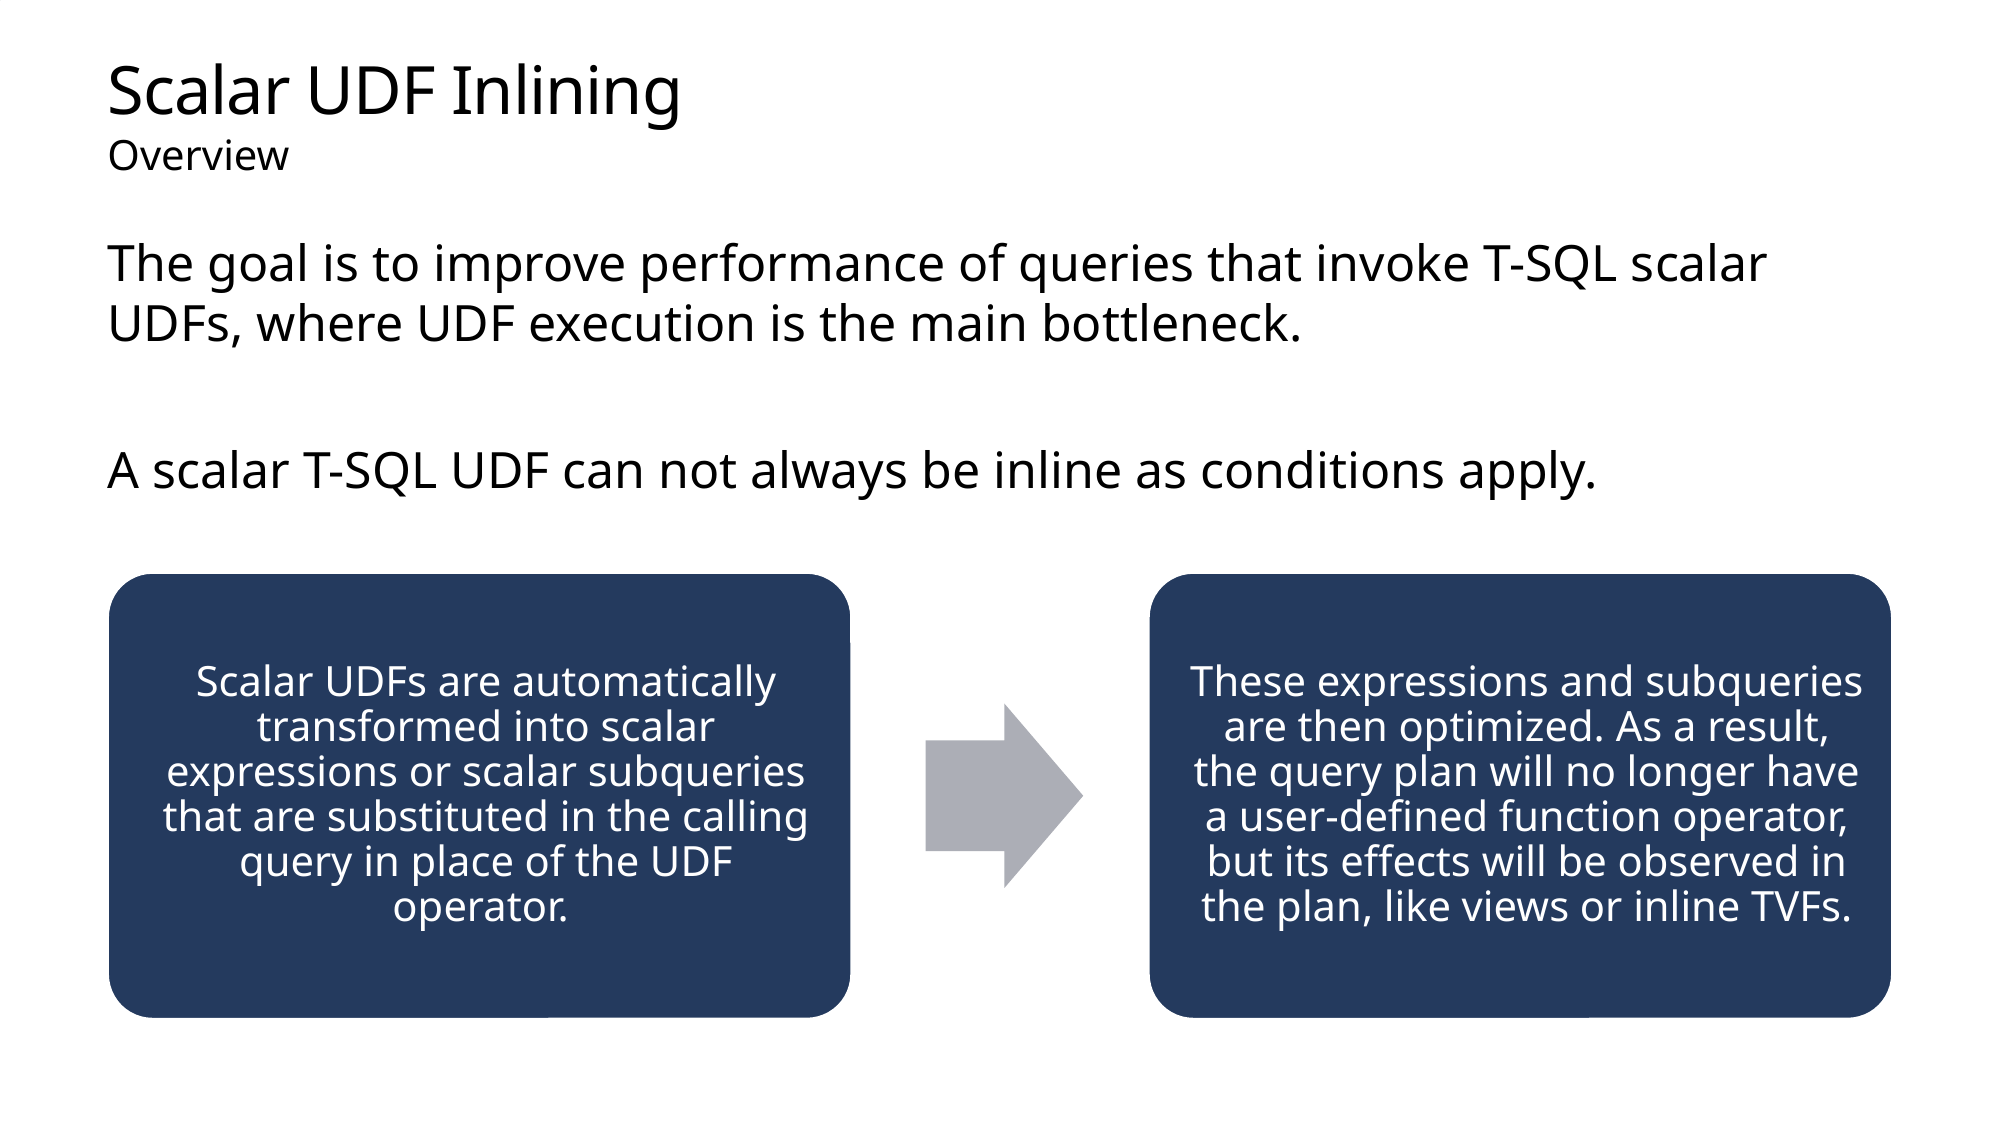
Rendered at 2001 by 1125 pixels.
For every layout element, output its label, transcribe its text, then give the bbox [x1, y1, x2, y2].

title Scalar UDF Inlining [107, 52, 1893, 128]
list The goal is to improve performance of queries that invoke T-SQL scalar UDFs, where UDF execution is the main bottleneck. A scalar T-SQL UDF can not always be inline as conditions apply. [107, 230, 1893, 520]
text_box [107, 520, 1893, 1072]
subtitle Overview [107, 128, 1893, 205]
